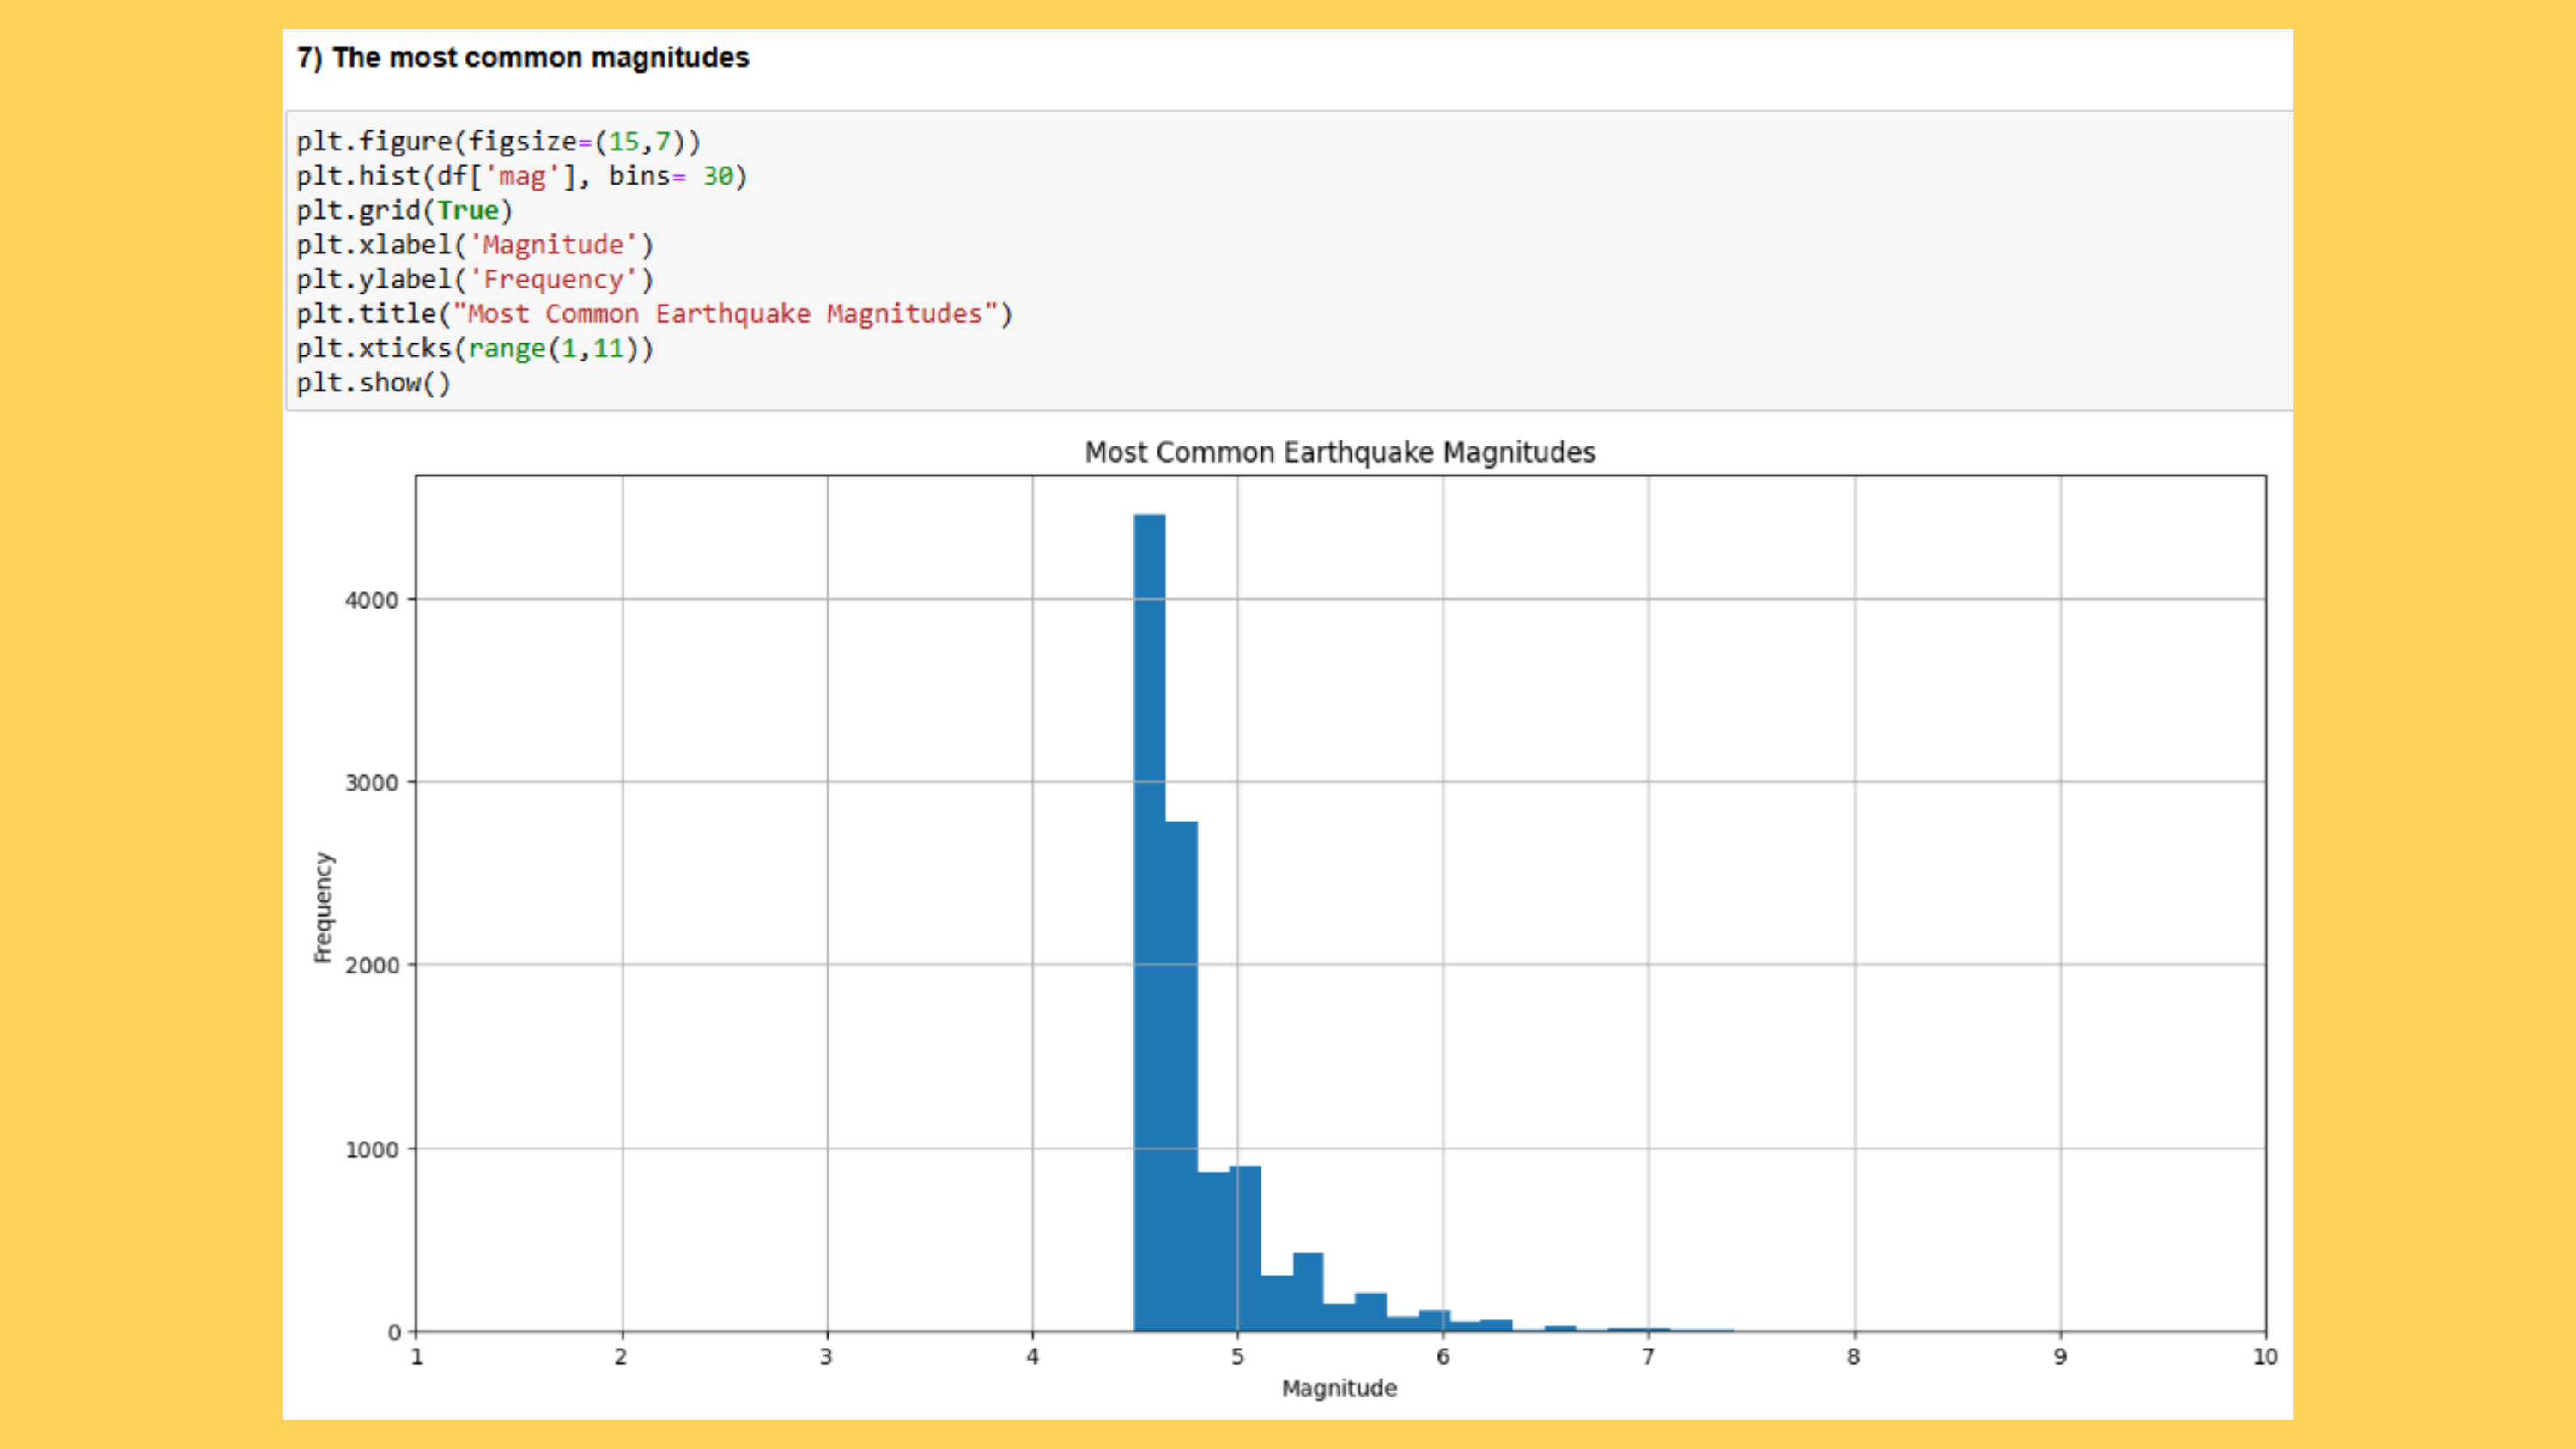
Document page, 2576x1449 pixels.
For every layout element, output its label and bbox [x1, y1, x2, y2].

text_box [282, 29, 2294, 1420]
